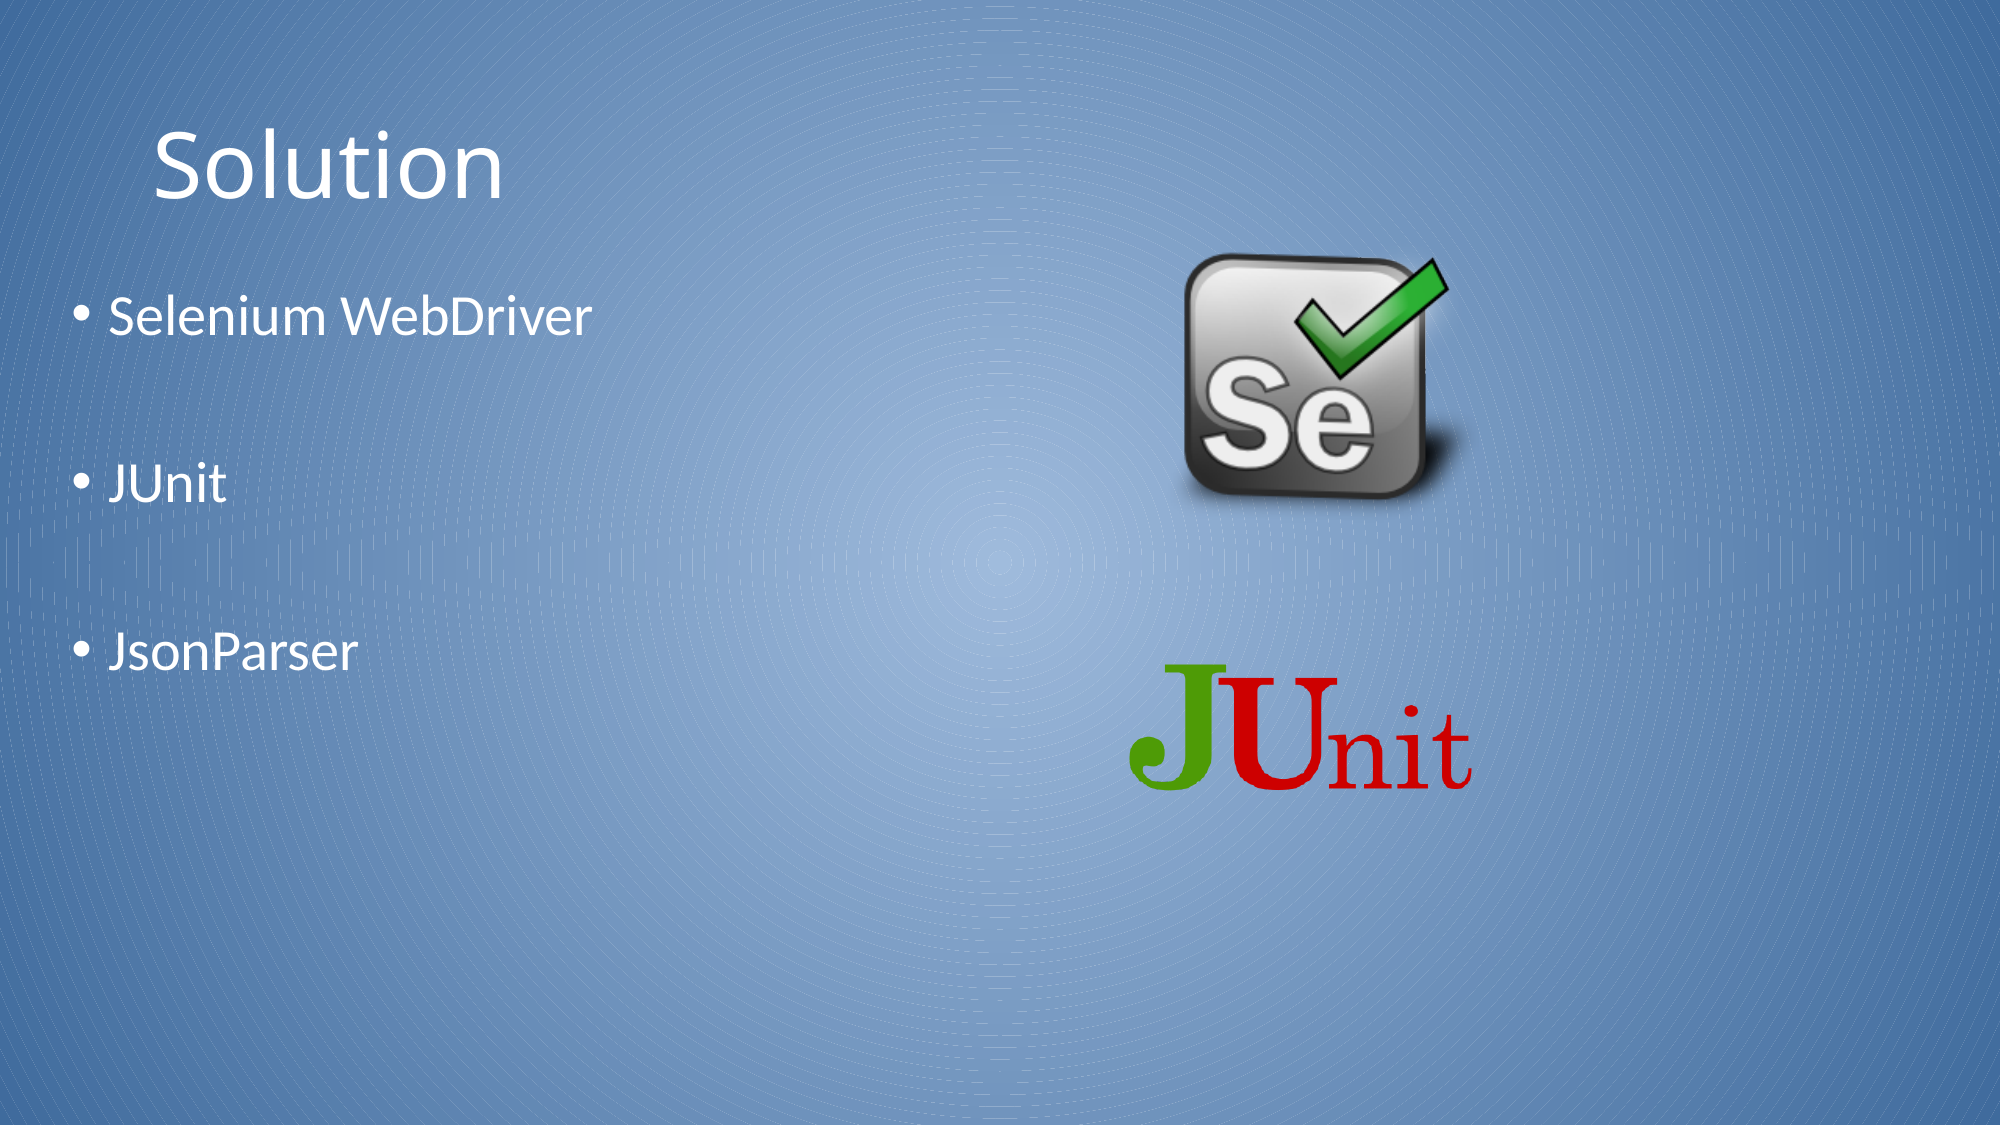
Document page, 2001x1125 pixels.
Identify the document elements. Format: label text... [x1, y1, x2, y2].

picture [1166, 239, 1479, 523]
list Selenium WebDriver JUnit JsonParser [56, 277, 740, 1070]
picture [1122, 549, 1479, 906]
title Solution [137, 59, 1863, 278]
